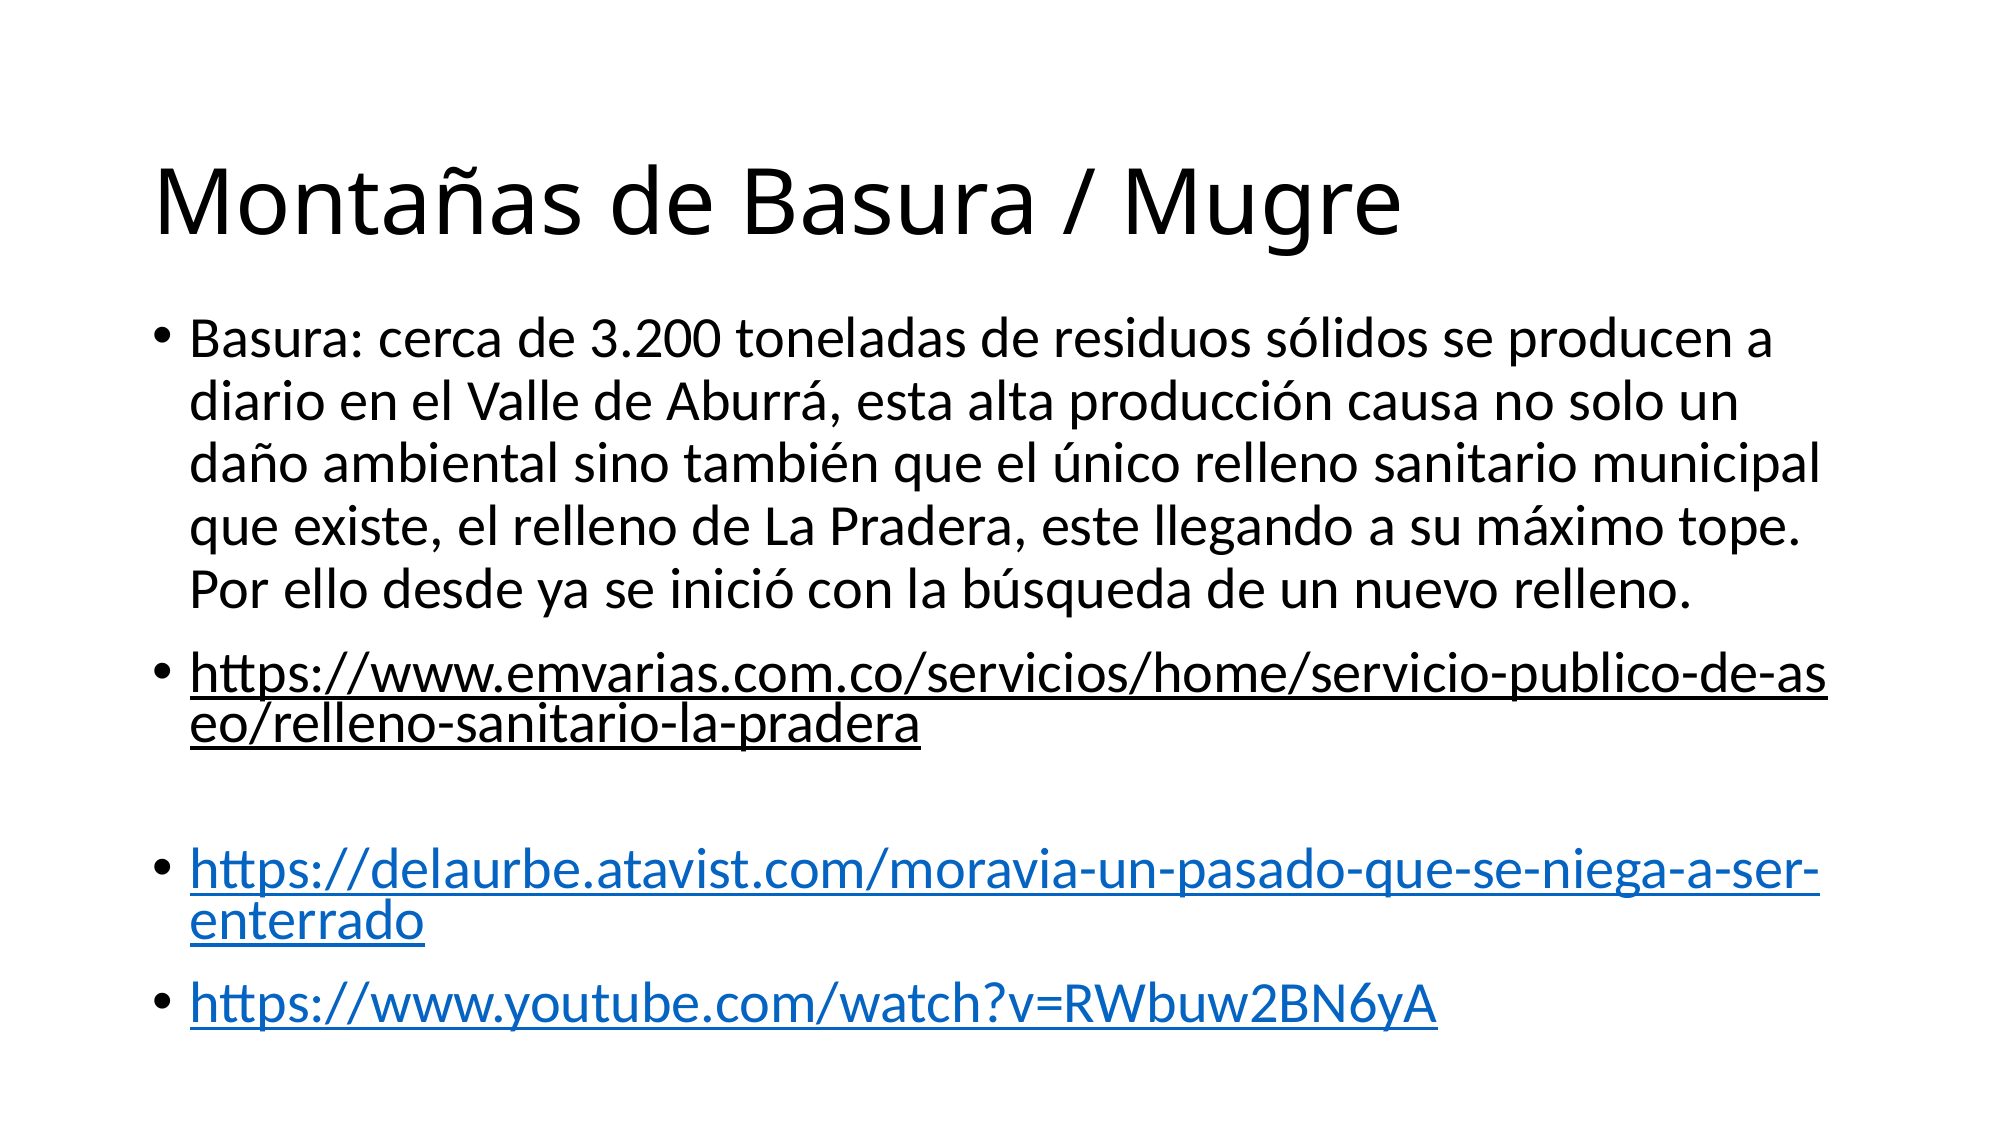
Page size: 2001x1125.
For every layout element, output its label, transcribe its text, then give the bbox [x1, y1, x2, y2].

title Montañas de Basura / Mugre [137, 95, 1863, 299]
list Basura: cerca de 3.200 toneladas de residuos sólidos se producen a diario en el Valle de Aburrá, esta alta producción causa no solo un daño ambiental sino también que el único relleno sanitario municipal que existe, el relleno de La Pradera, este llegando a su máximo tope. Por ello desde ya se inició con la búsqueda de un nuevo relleno. https://www.emvarias.com.co/servicios/home/servicio-publico-de-aseo/relleno-sanitario-la-pradera https://delaurbe.atavist.com/moravia-un-pasado-que-se-niega-a-ser-enterrado https://www.youtube.com/watch?v=RWbuw2BN6yA [137, 299, 1863, 1066]
